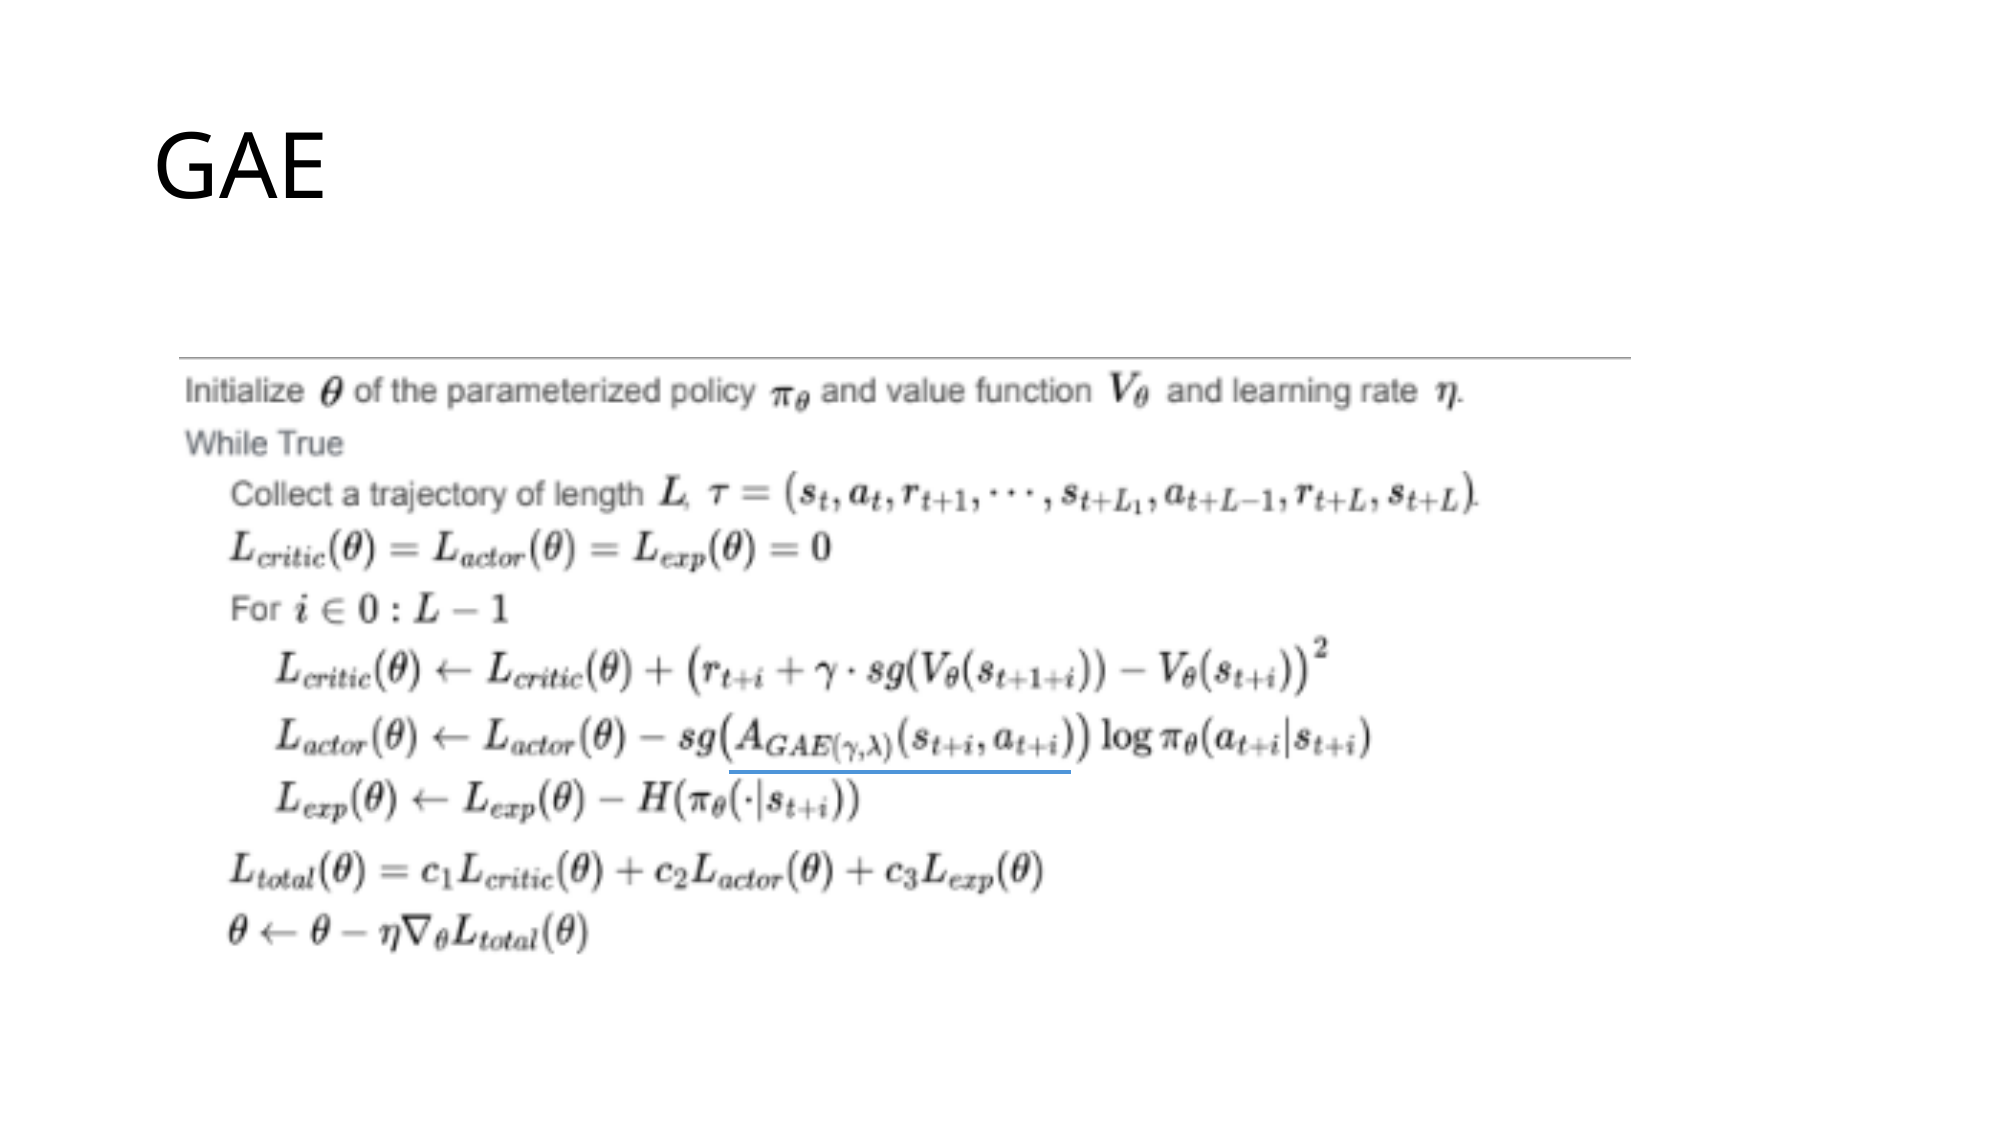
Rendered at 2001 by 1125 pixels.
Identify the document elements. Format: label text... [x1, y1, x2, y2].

title GAE [137, 59, 1863, 278]
picture [178, 356, 1632, 1015]
